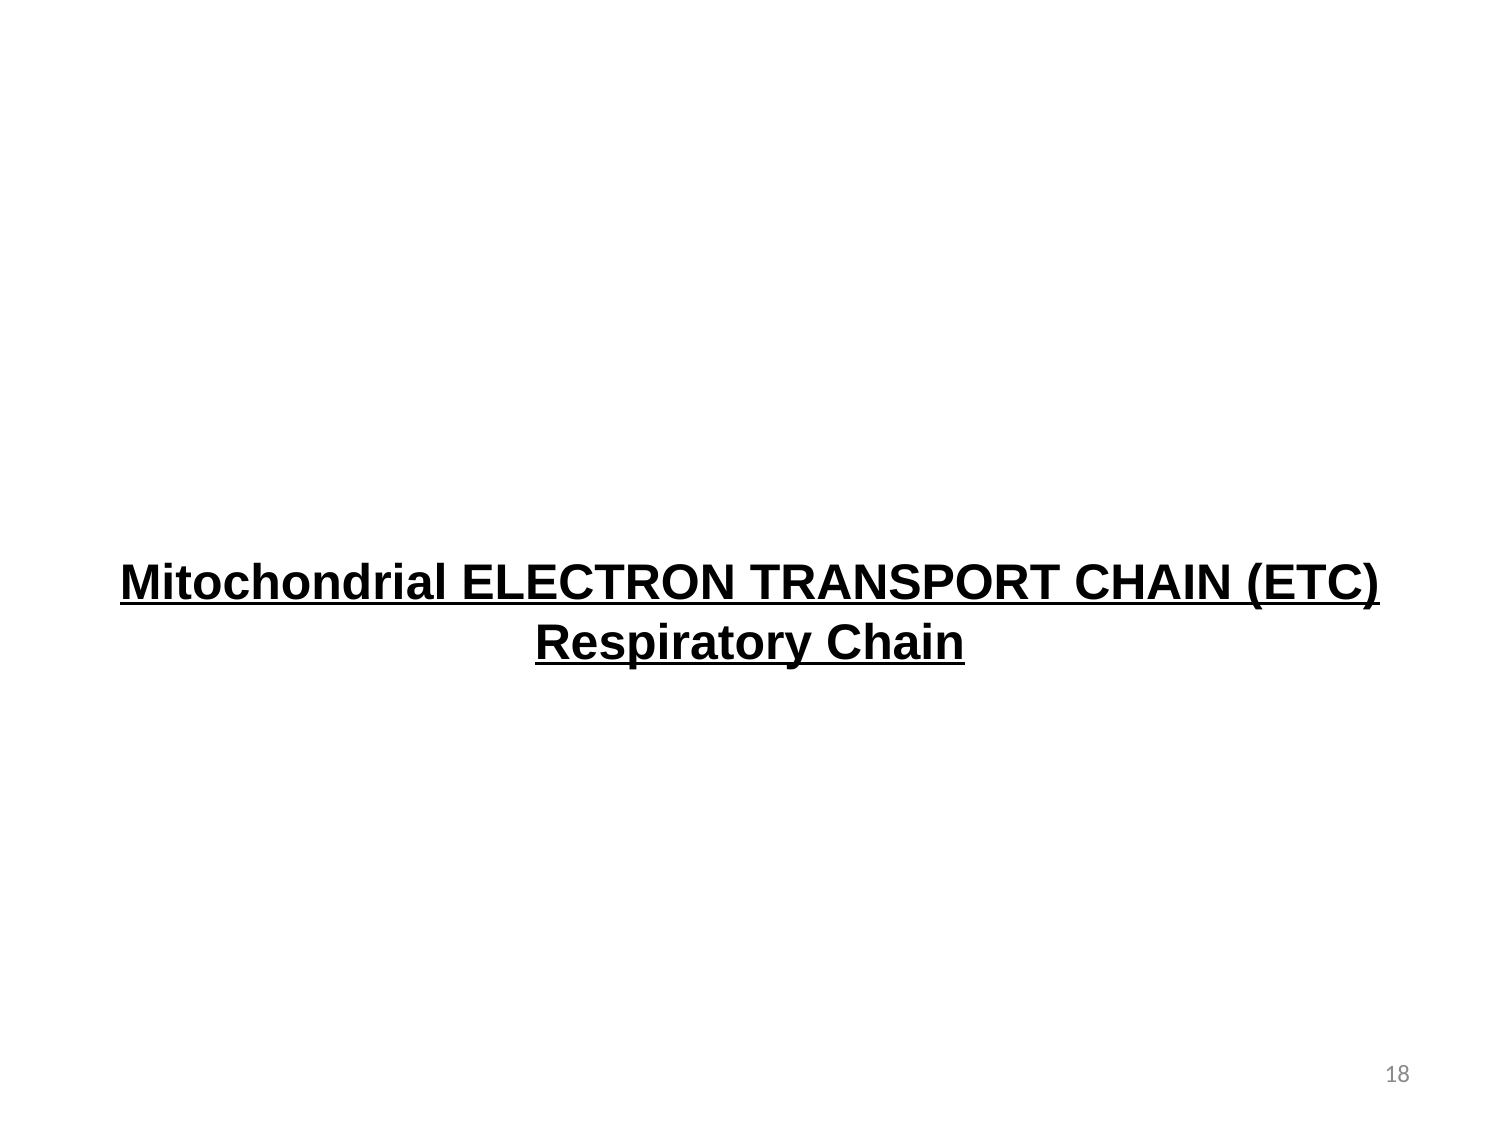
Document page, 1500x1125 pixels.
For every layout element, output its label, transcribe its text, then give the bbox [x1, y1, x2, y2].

slide_number 18 [1074, 1042, 1425, 1103]
title Mitochondrial ELECTRON TRANSPORT CHAIN (ETC) Respiratory Chain [0, 515, 1500, 704]
